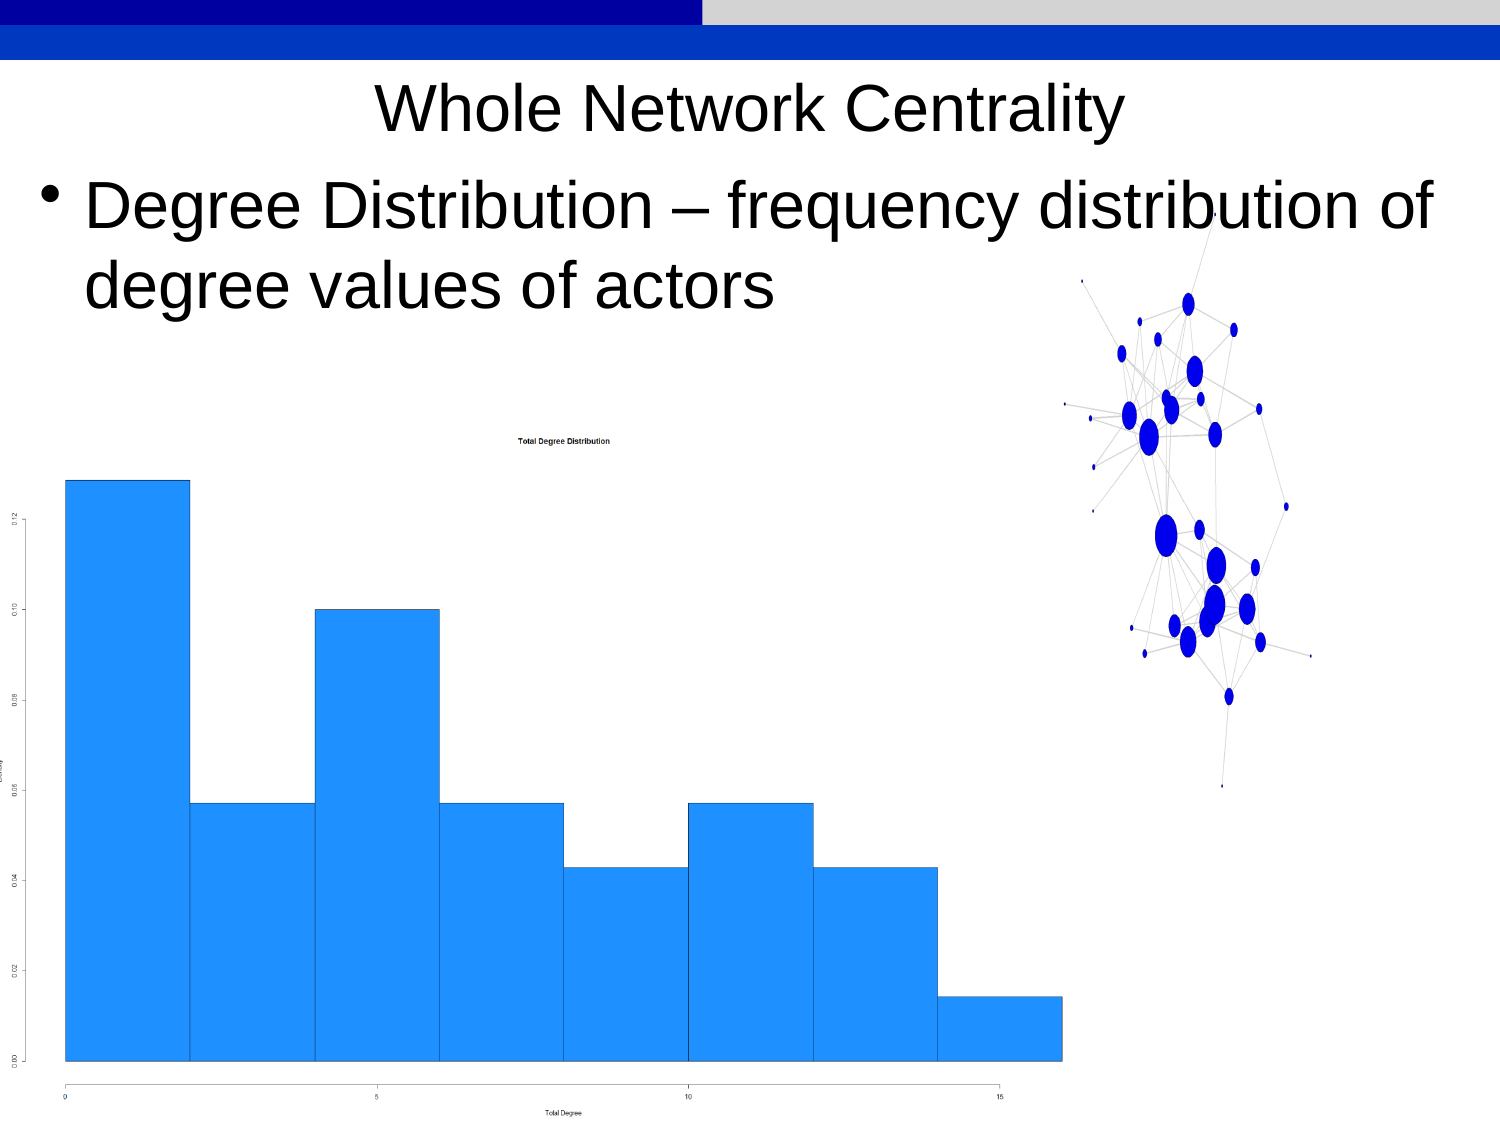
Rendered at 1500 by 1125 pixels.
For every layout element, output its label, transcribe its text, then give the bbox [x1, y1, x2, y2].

text_box [0, 0, 705, 27]
text_box [705, 0, 1500, 27]
text_box Whole Network Centrality [75, 57, 1426, 152]
text_box Degree Distribution – frequency distribution of degree values of actors [0, 154, 872, 399]
picture [0, 153, 1492, 1125]
